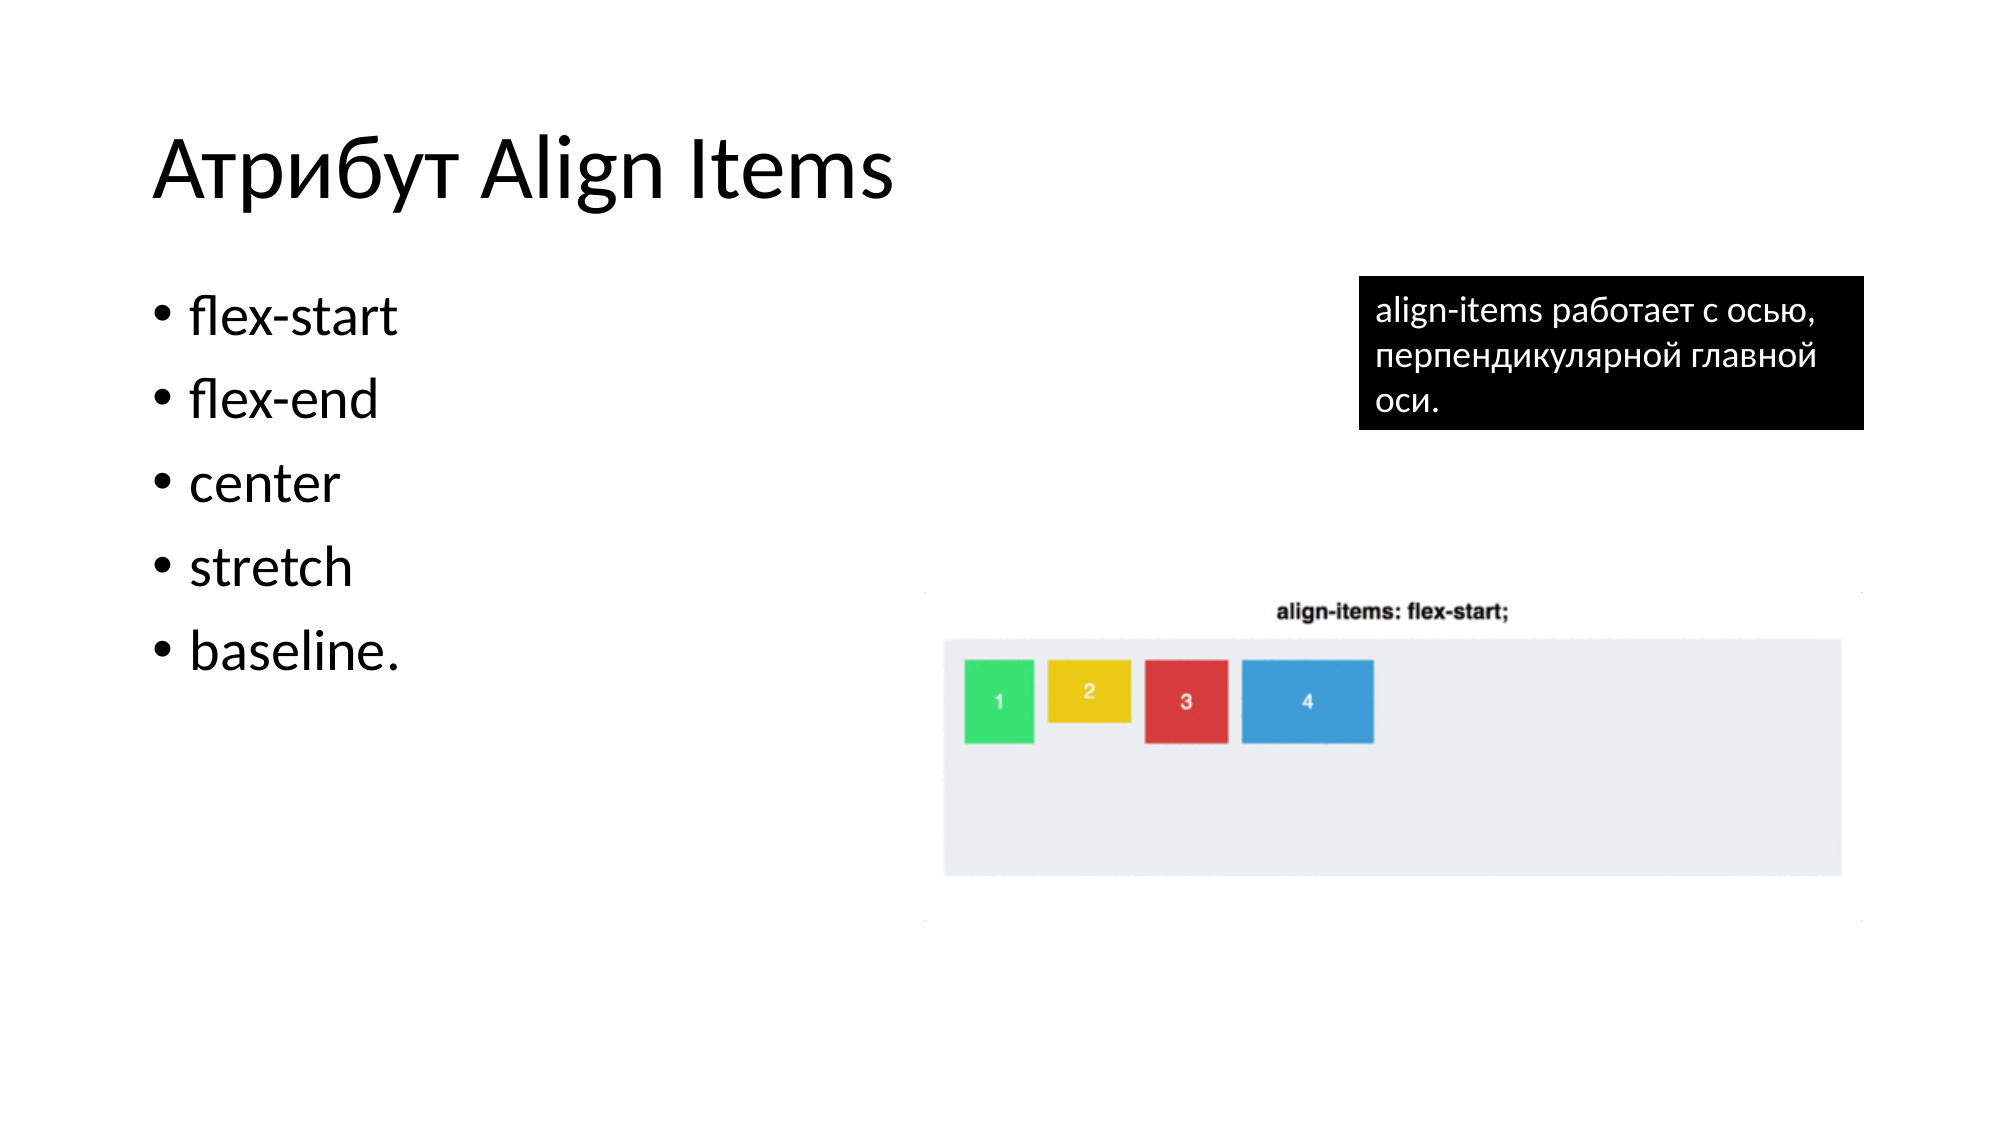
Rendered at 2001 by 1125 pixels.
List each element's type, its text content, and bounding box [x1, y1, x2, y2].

text_box align-items работает с осью, перпендикулярной главной оси. [1360, 277, 1863, 429]
picture [924, 592, 1863, 922]
title Атрибут Align Items [137, 59, 1863, 278]
list flex-start flex-end center stretch baseline. [137, 277, 493, 992]
